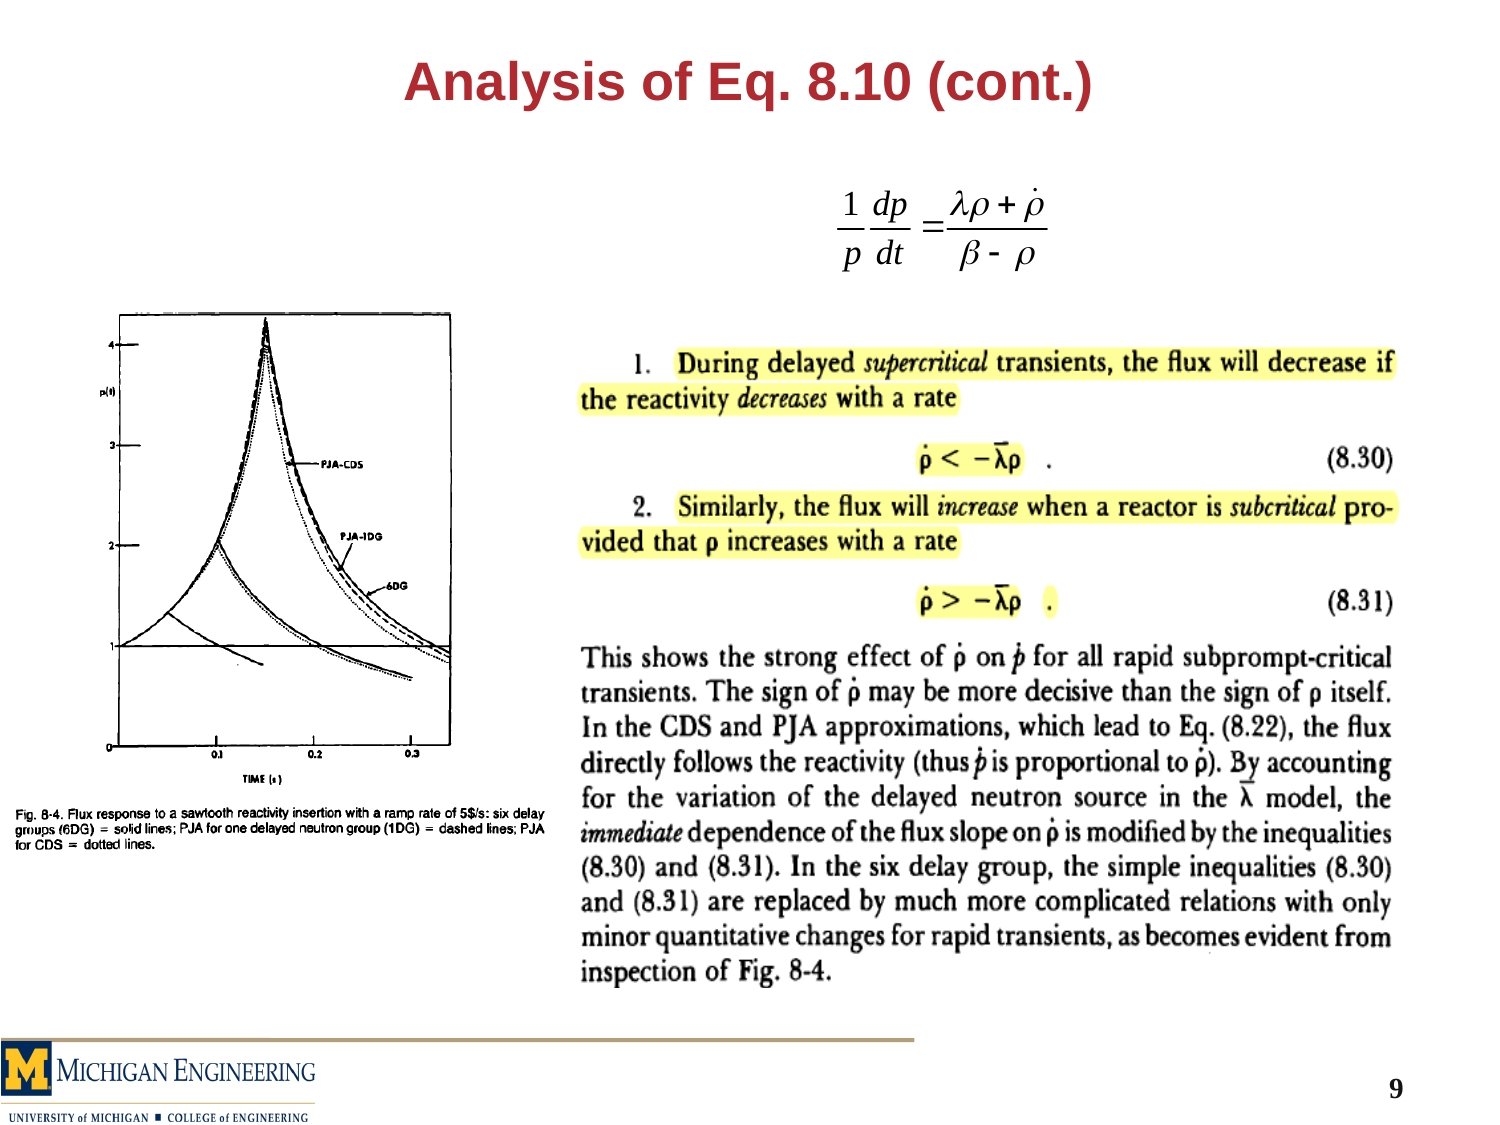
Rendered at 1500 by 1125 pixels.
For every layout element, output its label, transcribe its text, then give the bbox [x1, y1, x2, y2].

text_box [831, 181, 1055, 279]
picture [1, 1041, 315, 1122]
title Analysis of Eq. 8.10 (cont.) [55, 53, 1443, 122]
picture [0, 297, 1422, 988]
